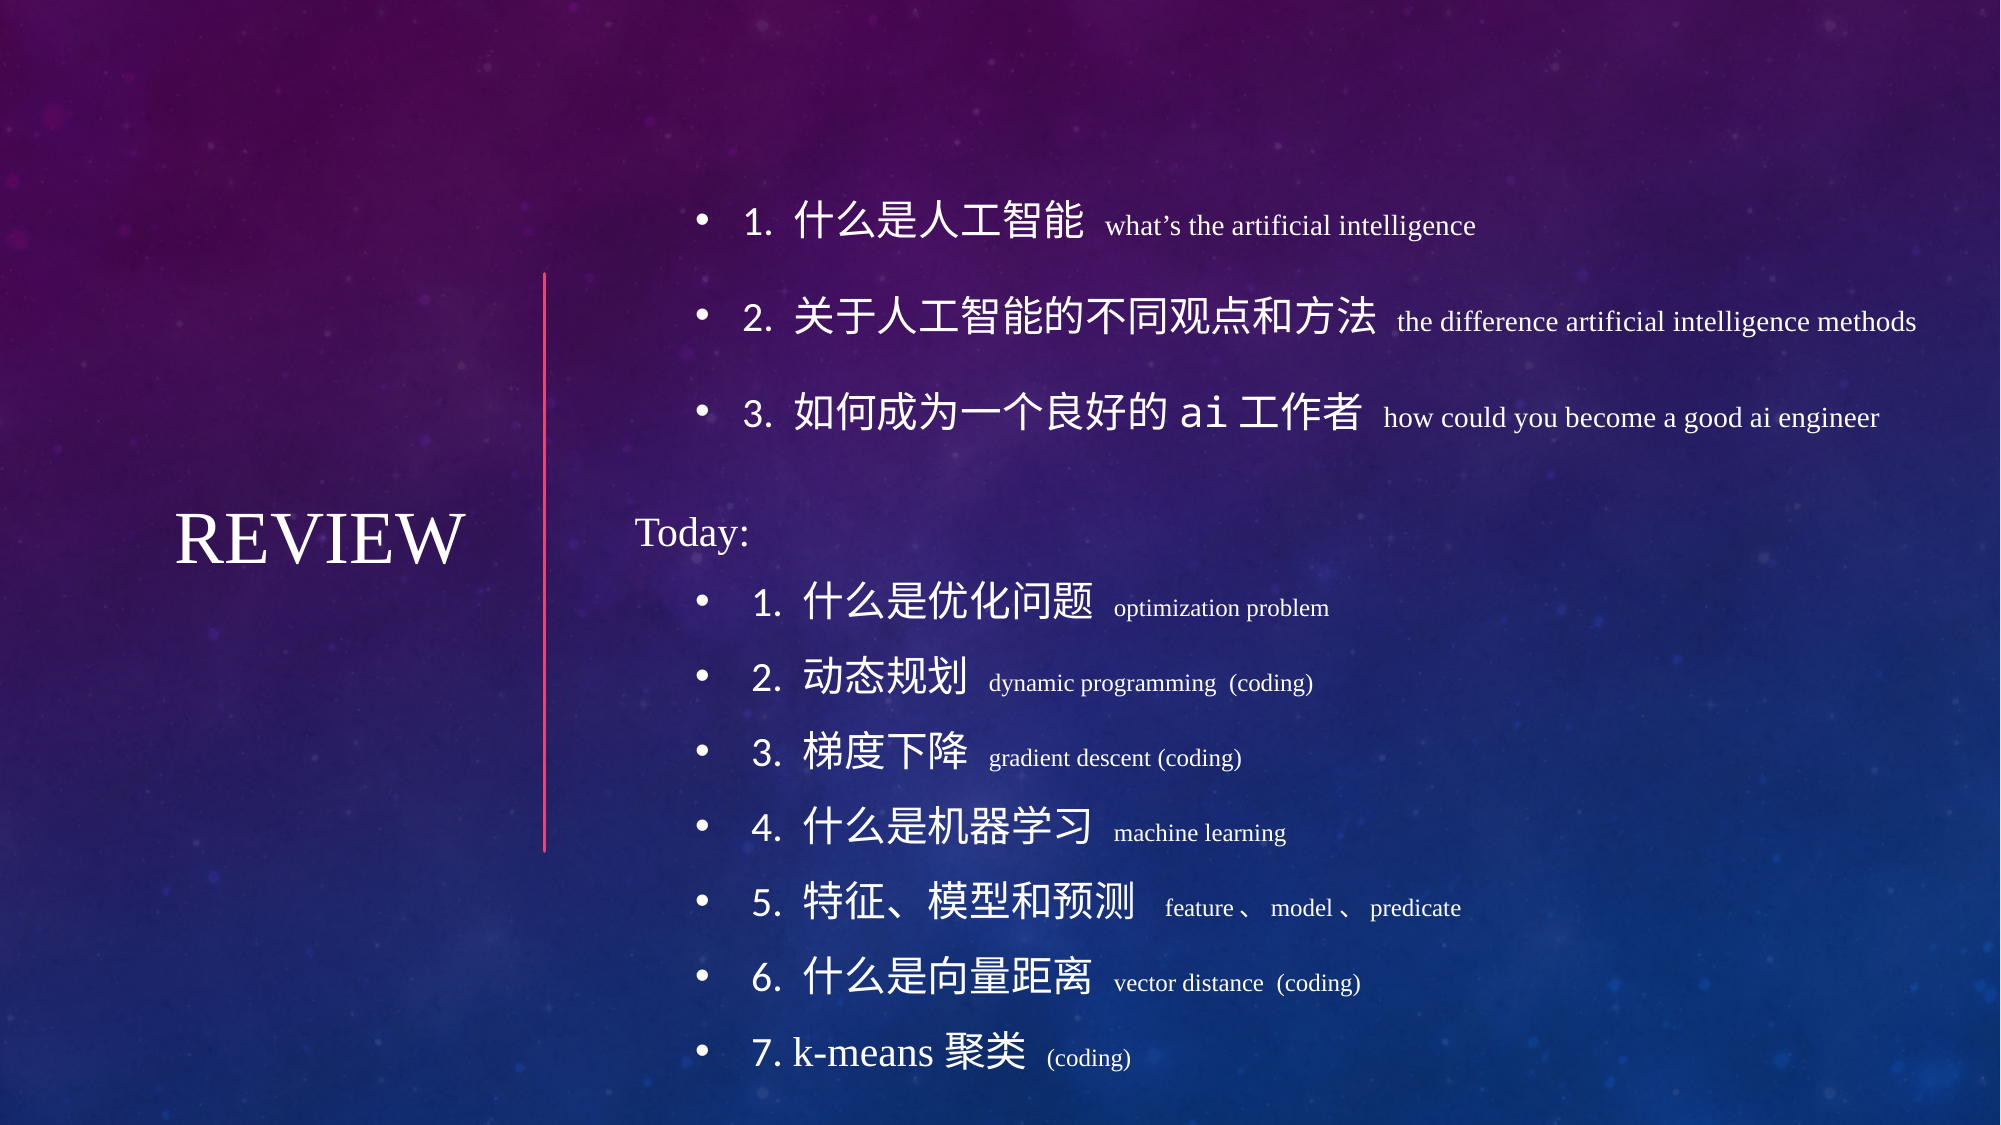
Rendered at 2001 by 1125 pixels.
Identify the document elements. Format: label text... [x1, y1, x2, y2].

text_box 1. 什么是优化问题 optimization problem 2. 动态规划 dynamic programming (coding) 3. 梯度下降 gradient descent (coding) 4. 什么是机器学习 machine learning 5. 特征、模型和预测 feature、model、predicate 6. 什么是向量距离 vector distance (coding) 7. k-means聚类 (coding) [680, 542, 1681, 1083]
text_box [0, 0, 2000, 1125]
text_box review [159, 117, 680, 950]
list 1. 什么是人工智能 what’s the artificial intelligence 2. 关于人工智能的不同观点和方法 the difference artificial intelligence methods 3. 如何成为一个良好的ai工作者 how could you become a good ai engineer [680, 117, 1957, 488]
text_box Today: [619, 472, 1620, 563]
